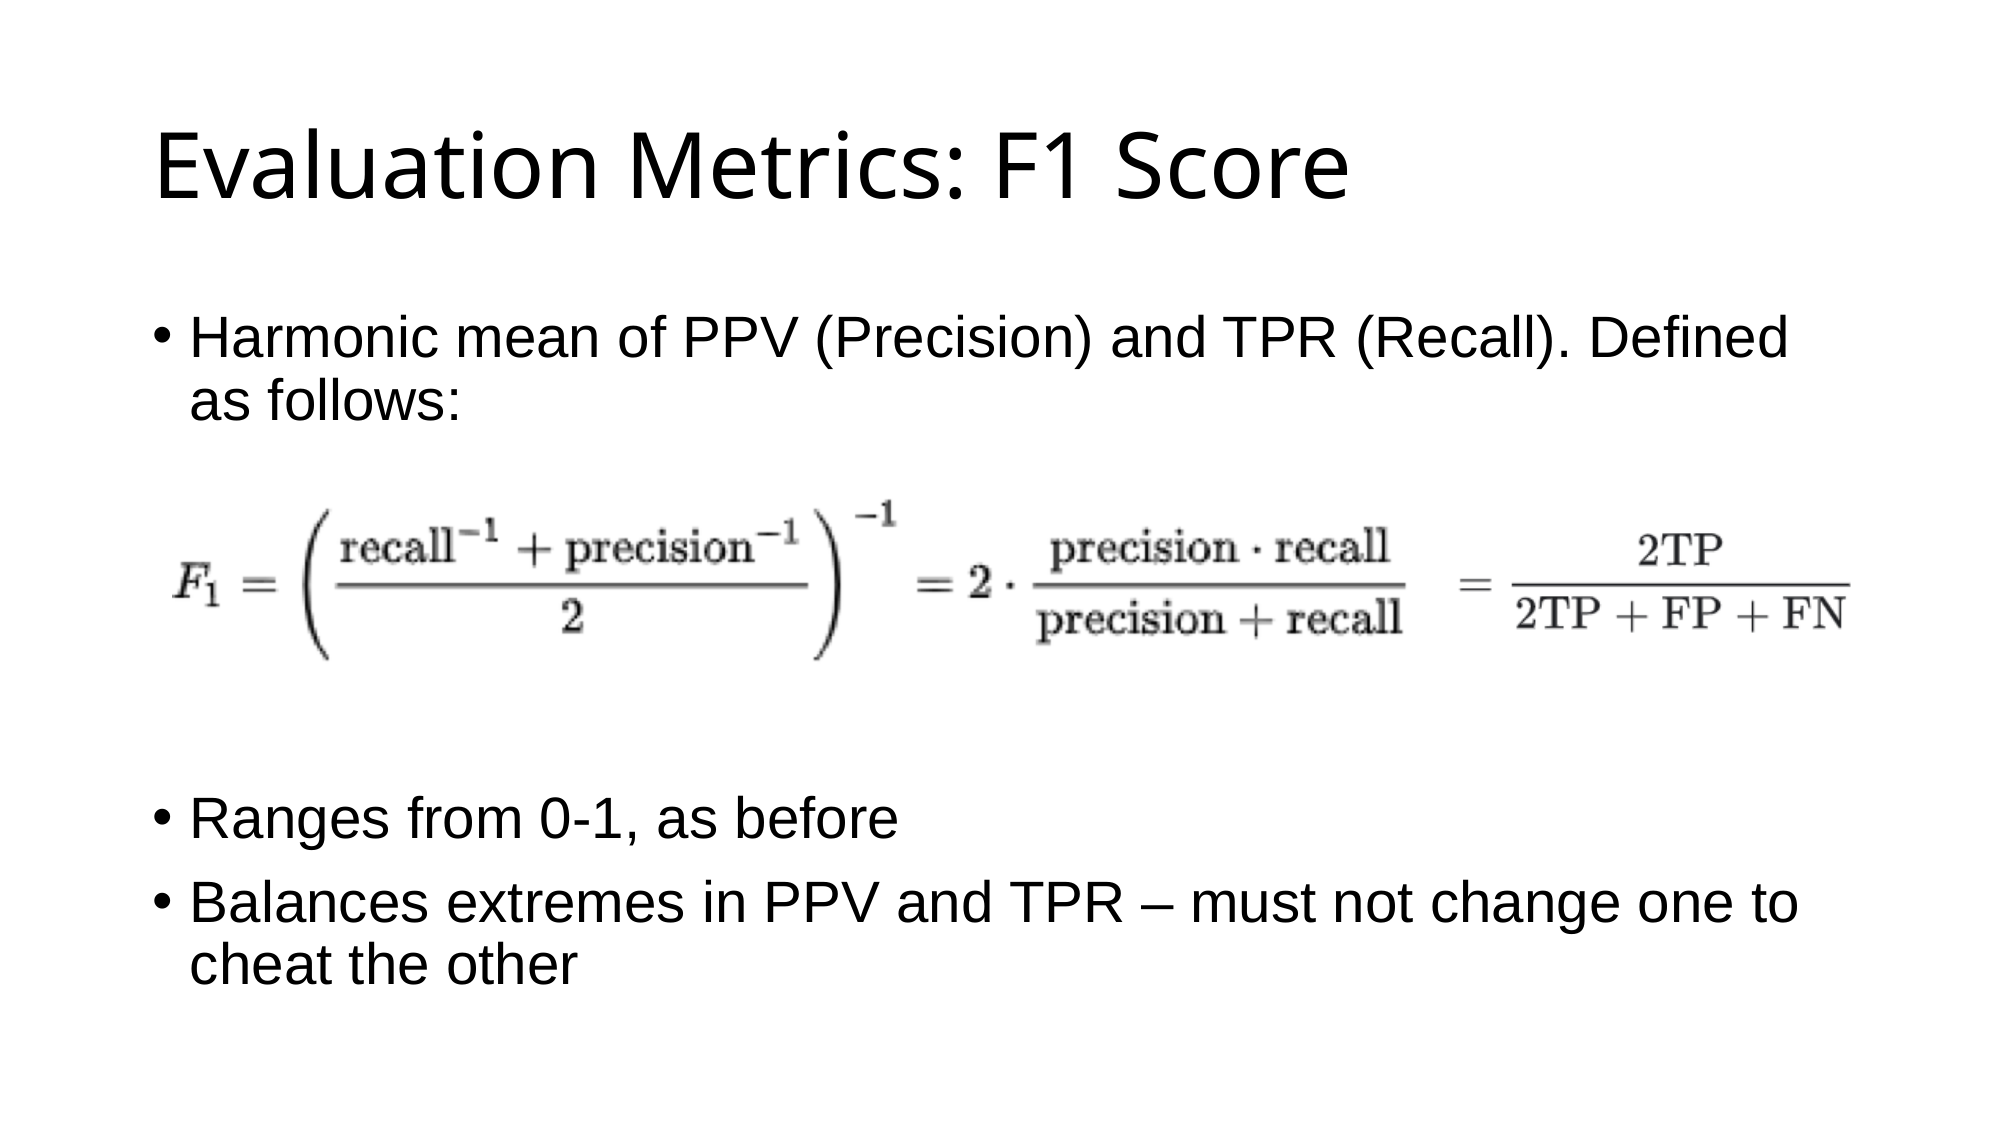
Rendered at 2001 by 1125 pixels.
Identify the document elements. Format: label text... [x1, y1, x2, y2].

list Harmonic mean of PPV (Precision) and TPR (Recall). Defined as follows: Ranges from 0-1, as before Balances extremes in PPV and TPR – must not change one to cheat the other [137, 299, 1863, 1038]
title Evaluation Metrics: F1 Score [137, 59, 1863, 278]
picture [172, 493, 1890, 669]
